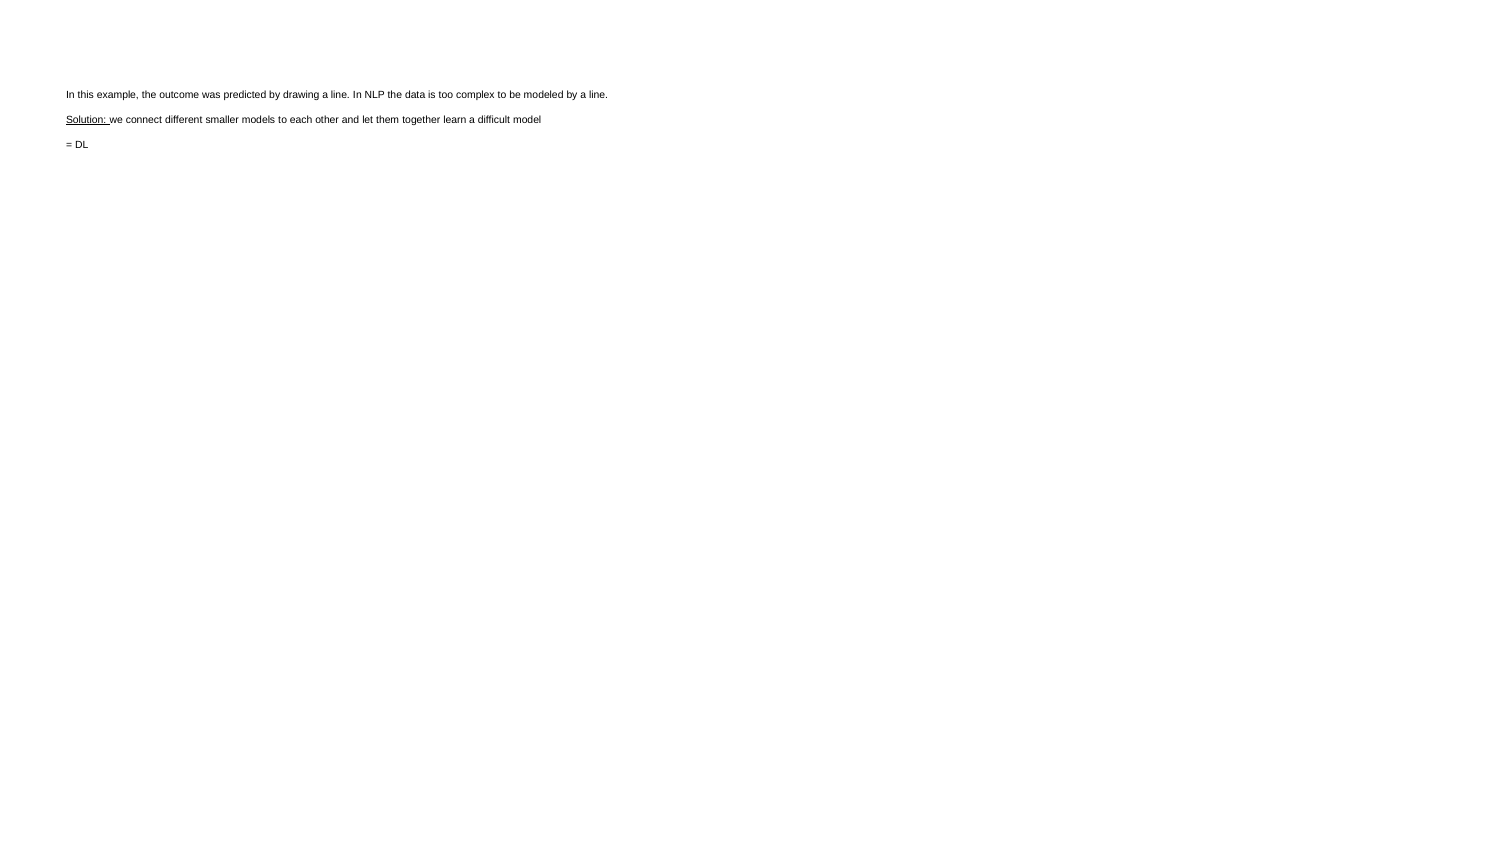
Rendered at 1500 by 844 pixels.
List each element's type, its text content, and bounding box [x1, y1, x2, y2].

title In this example, the outcome was predicted by drawing a line. In NLP the data is too complex to be modeled by a line. Solution: we connect different smaller models to each other and let them together learn a difficult model = DL [51, 72, 1449, 167]
